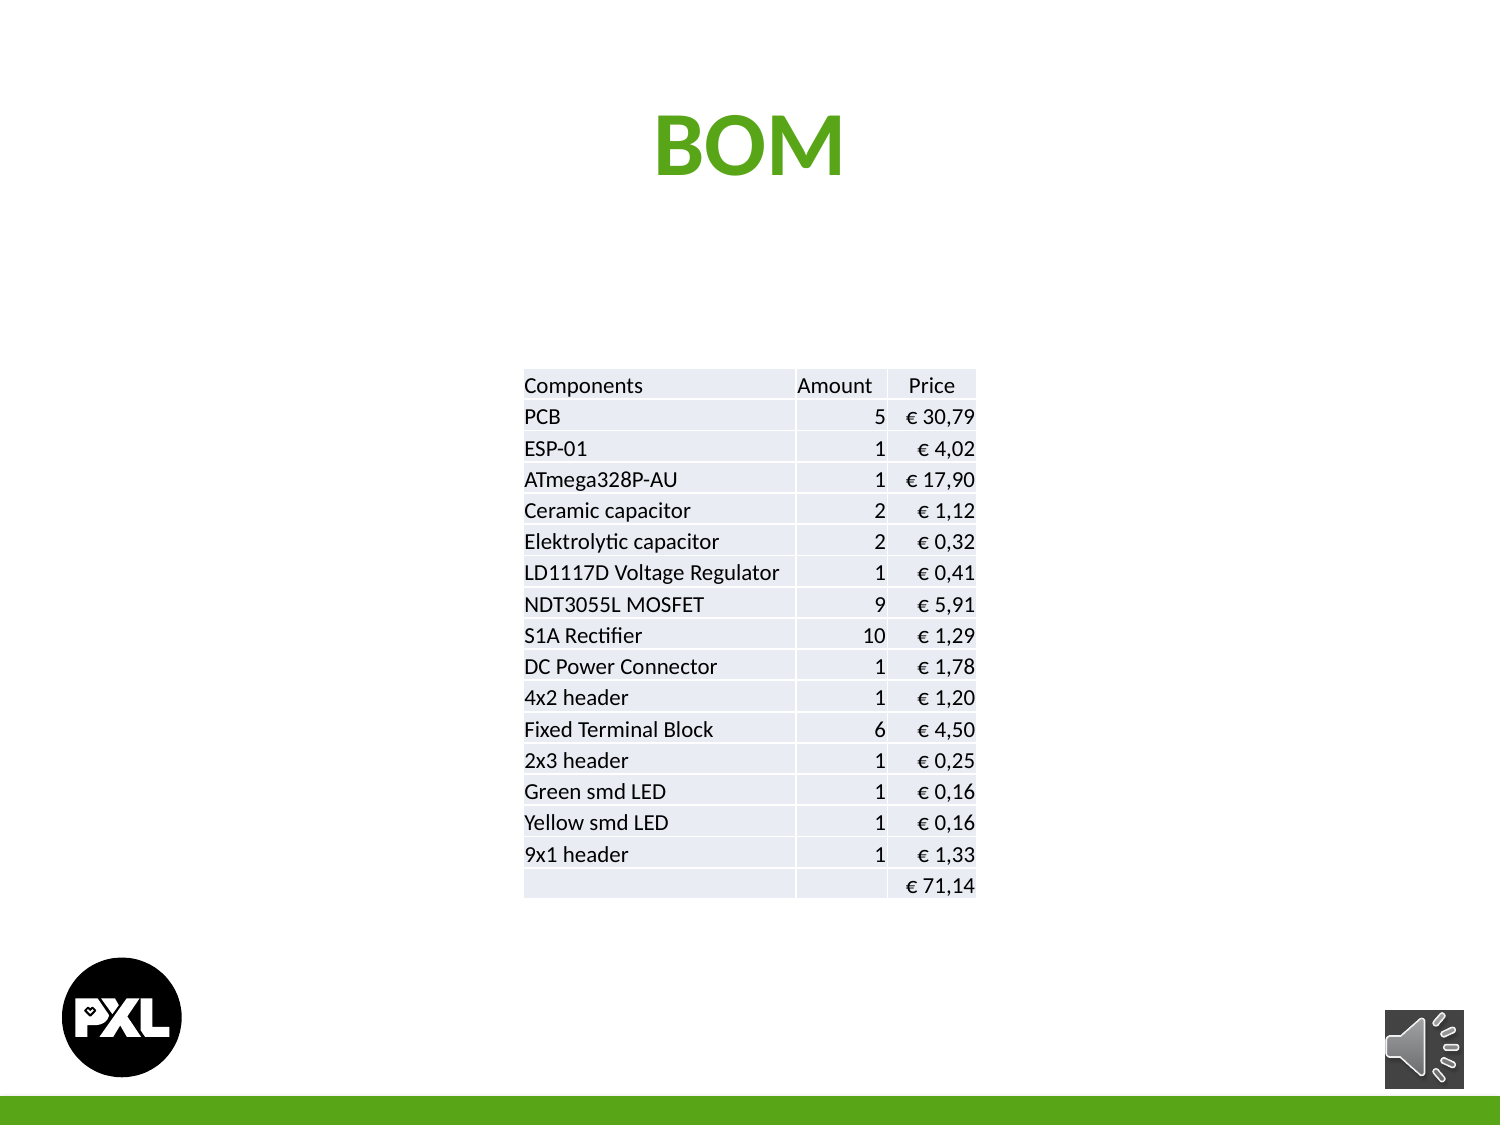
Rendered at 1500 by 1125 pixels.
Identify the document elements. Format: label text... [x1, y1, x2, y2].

table_cell € 0,16 [888, 806, 976, 836]
table_cell [524, 869, 795, 898]
table_cell S1A Rectifier [524, 619, 795, 648]
table_cell 1 [797, 775, 887, 804]
table_cell [797, 869, 887, 898]
table_cell Yellow smd LED [524, 806, 795, 836]
table_cell € 0,32 [888, 525, 976, 555]
table_cell 2 [797, 525, 887, 555]
table_cell NDT3055L MOSFET [524, 588, 795, 617]
table_cell 6 [797, 713, 887, 742]
table_cell € 71,14 [888, 869, 976, 898]
table_cell € 1,78 [888, 650, 976, 679]
table_cell 9x1 header [524, 837, 795, 867]
table_cell € 4,02 [888, 431, 976, 461]
table_cell € 1,29 [888, 619, 976, 648]
table_cell 2x3 header [524, 744, 795, 773]
table_cell 2 [797, 494, 887, 523]
table_cell € 0,41 [888, 556, 976, 586]
table_cell 1 [797, 556, 887, 586]
table_cell 1 [797, 806, 887, 836]
table_cell DC Power Connector [524, 650, 795, 679]
table_cell LD1117D Voltage Regulator [524, 556, 795, 586]
table_cell Green smd LED [524, 775, 795, 804]
table_cell € 1,12 [888, 494, 976, 523]
table_cell € 17,90 [888, 463, 976, 492]
table_cell 1 [797, 744, 887, 773]
table_cell 1 [797, 837, 887, 867]
table_cell 1 [797, 650, 887, 679]
table_cell Ceramic capacitor [524, 494, 795, 523]
table_cell 9 [797, 588, 887, 617]
table_header Components [524, 369, 795, 398]
table_cell ATmega328P-AU [524, 463, 795, 492]
table_cell PCB [524, 400, 795, 430]
table_cell Fixed Terminal Block [524, 713, 795, 742]
table_cell € 30,79 [888, 400, 976, 430]
table_cell € 0,25 [888, 744, 976, 773]
table_cell Elektrolytic capacitor [524, 525, 795, 555]
table_cell 1 [797, 681, 887, 711]
title BOM [75, 45, 1425, 233]
table_cell € 0,16 [888, 775, 976, 804]
table_cell € 1,20 [888, 681, 976, 711]
table_cell € 4,50 [888, 713, 976, 742]
table_cell 4x2 header [524, 681, 795, 711]
table_cell 10 [797, 619, 887, 648]
table_cell 1 [797, 431, 887, 461]
table_header Price [888, 369, 976, 398]
table_header Amount [797, 369, 887, 398]
picture [1384, 1009, 1465, 1090]
table_cell € 5,91 [888, 588, 976, 617]
table_cell 5 [797, 400, 887, 430]
table_cell € 1,33 [888, 837, 976, 867]
table_cell 1 [797, 463, 887, 492]
table_cell ESP-01 [524, 431, 795, 461]
